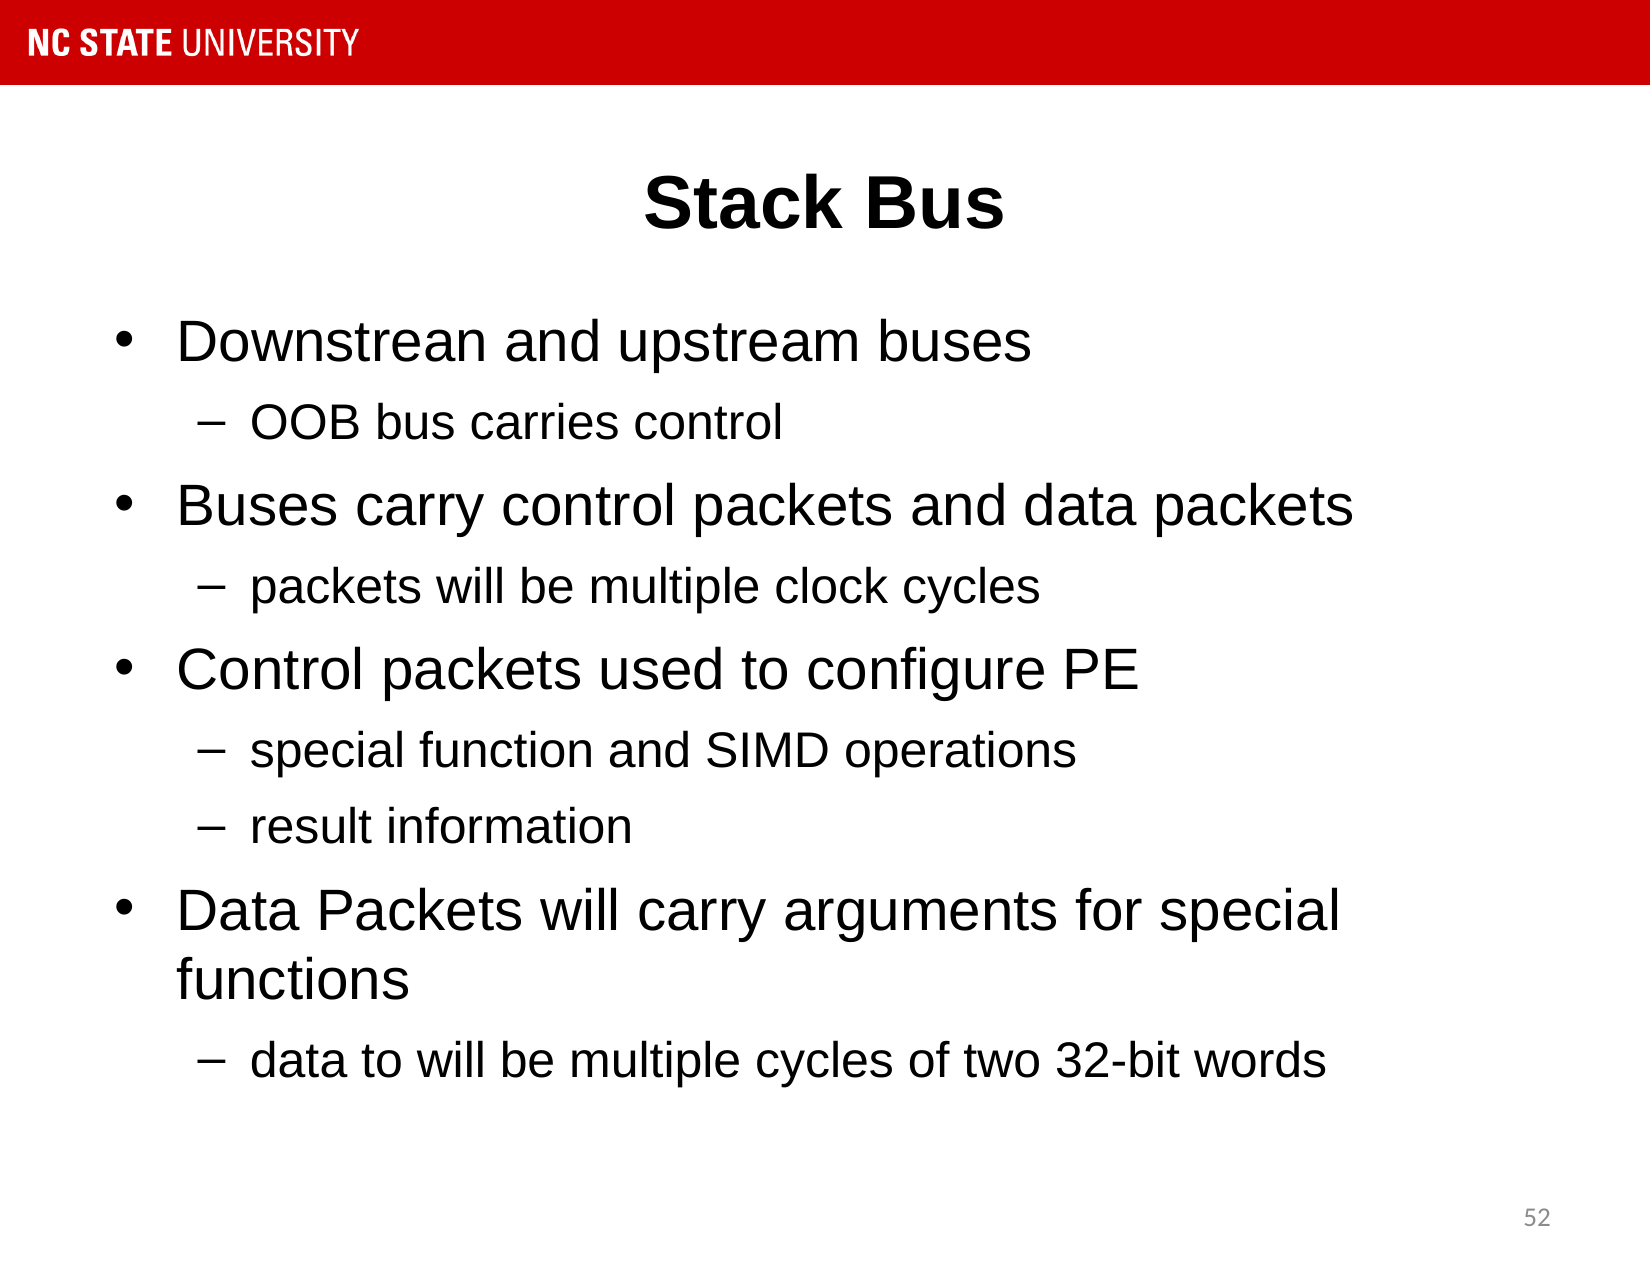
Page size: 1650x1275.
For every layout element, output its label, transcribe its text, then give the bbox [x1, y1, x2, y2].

slide_number 52 [1182, 1181, 1568, 1250]
picture [0, 0, 1650, 85]
title Stack Bus [82, 99, 1568, 298]
list Downstrean and upstream buses OOB bus carries control Buses carry control packets and data packets packets will be multiple clock cycles Control packets used to configure PE special function and SIMD operations result information Data Packets will carry arguments for special functions data to will be multiple cycles of two 32-bit words [97, 294, 1583, 1206]
